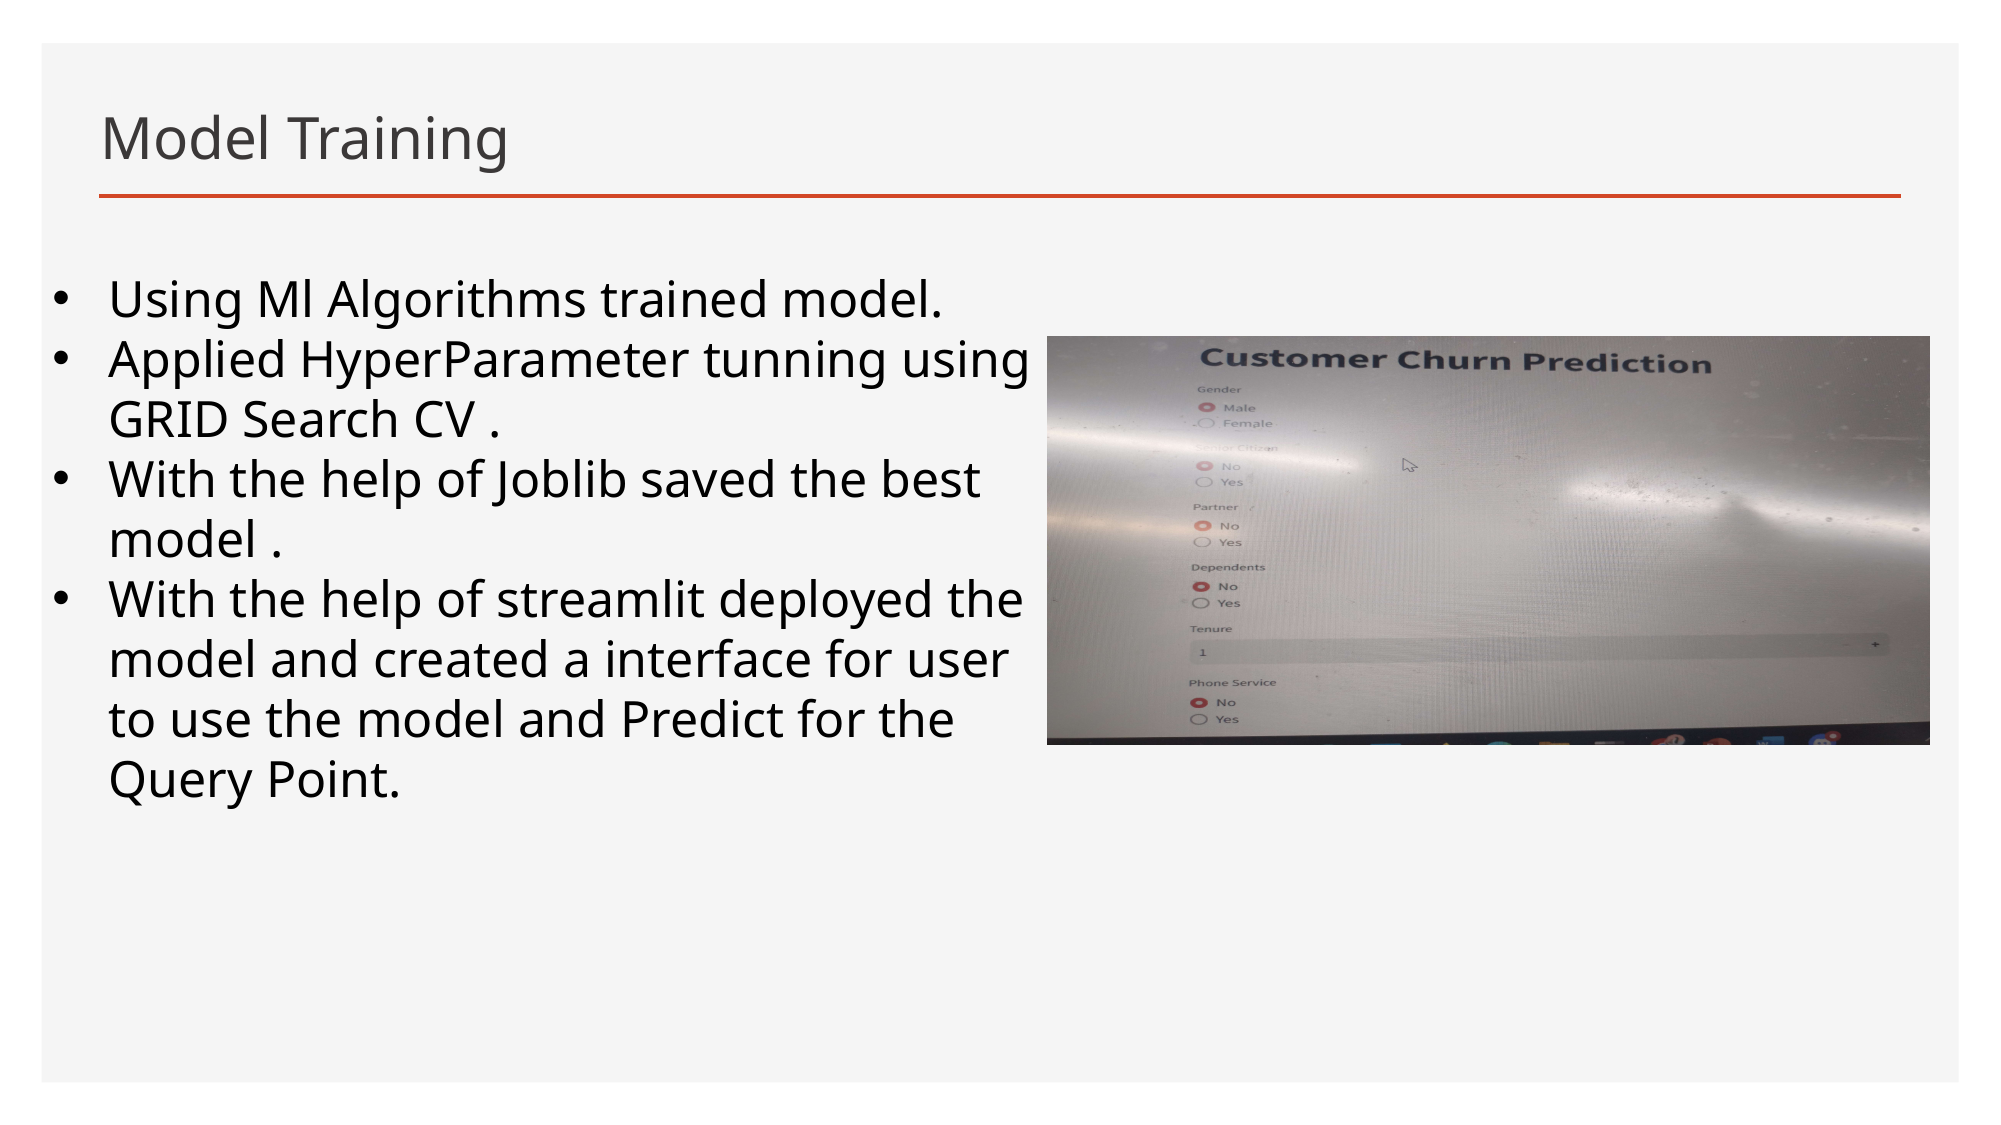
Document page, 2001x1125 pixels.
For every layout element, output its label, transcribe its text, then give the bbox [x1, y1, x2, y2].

picture [1047, 336, 1930, 745]
title Model Training [85, 73, 1214, 179]
text_box Using Ml Algorithms trained model. Applied HyperParameter tunning using GRID Search CV . With the help of Joblib saved the best model . With the help of streamlit deployed the model and created a interface for user to use the model and Predict for the Query Point. [37, 259, 1073, 875]
